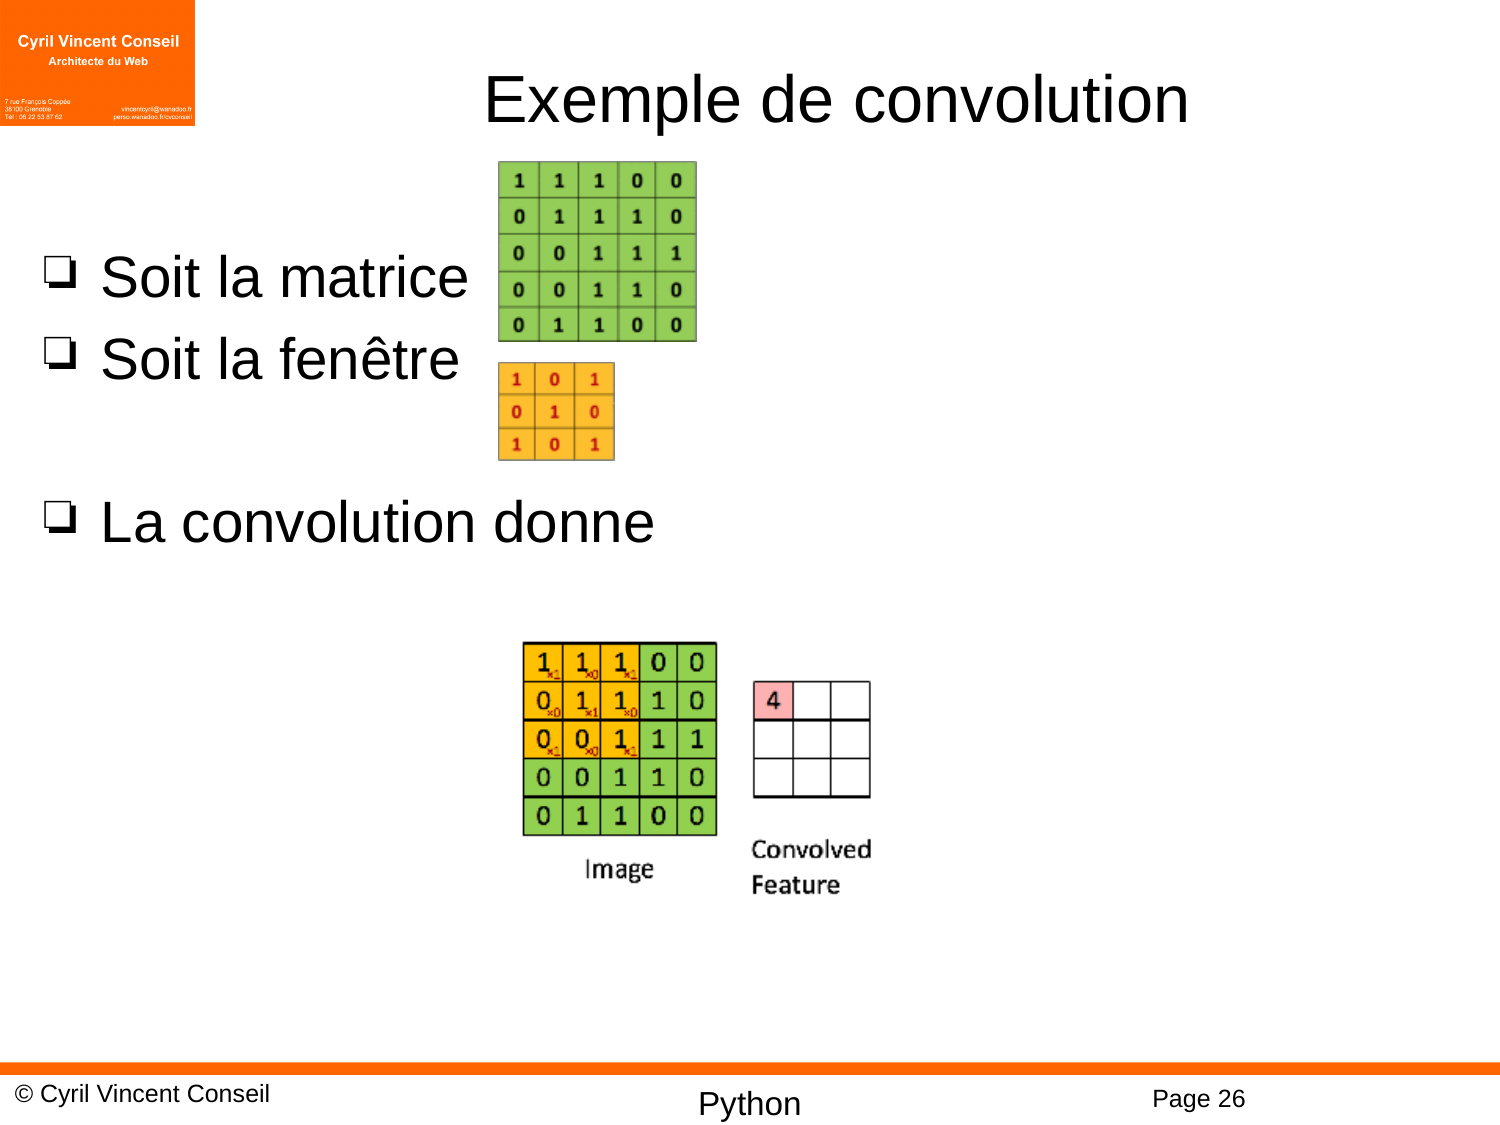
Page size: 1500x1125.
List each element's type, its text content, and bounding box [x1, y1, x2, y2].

picture [487, 606, 907, 913]
picture [498, 361, 615, 461]
picture [498, 161, 698, 342]
picture [0, 0, 195, 126]
title Exemple de convolution [194, 2, 1480, 190]
list Soit la matrice Soit la fenêtre La convolution donne [29, 231, 1468, 1059]
